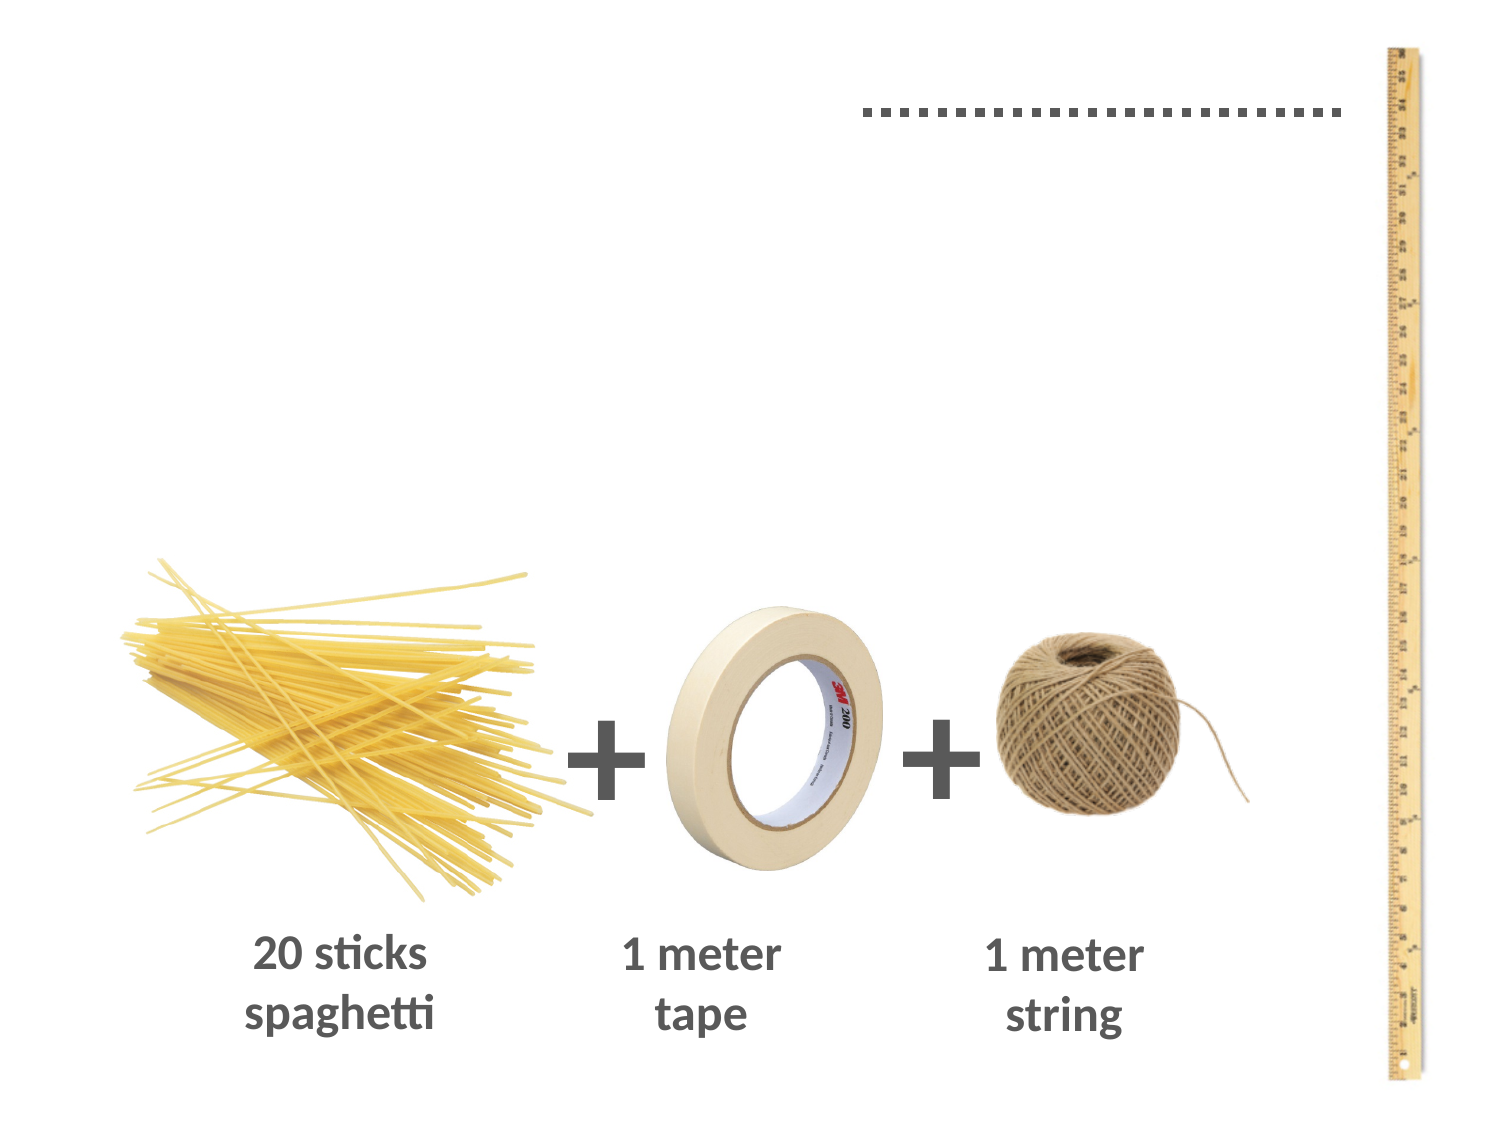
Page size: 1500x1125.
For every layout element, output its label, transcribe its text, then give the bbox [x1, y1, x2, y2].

picture [927, 14, 1500, 1112]
text_box 20 sticks spaghetti [229, 929, 451, 1048]
text_box 1 meter string [968, 929, 1160, 1049]
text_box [112, 539, 1251, 920]
text_box 1 meter tape [605, 929, 798, 1048]
